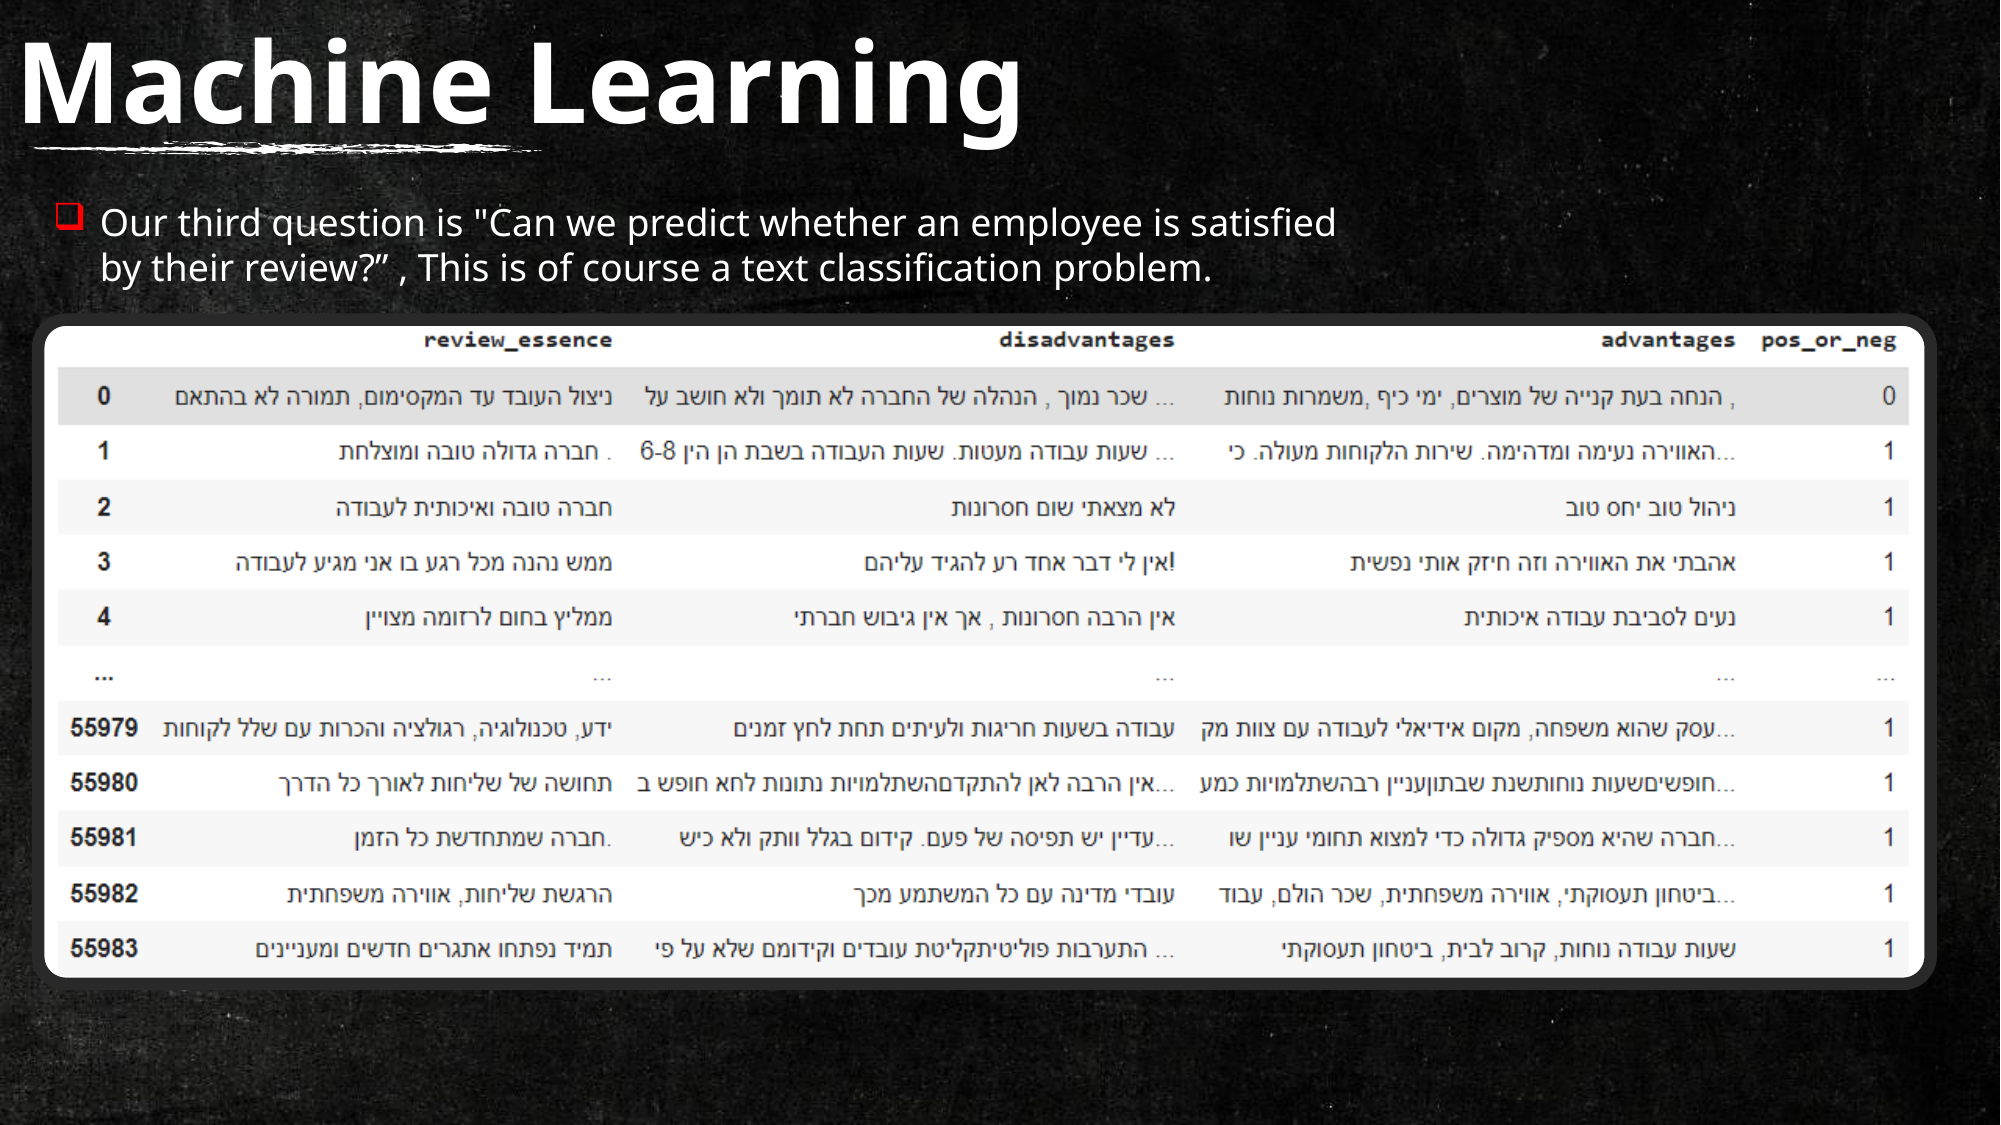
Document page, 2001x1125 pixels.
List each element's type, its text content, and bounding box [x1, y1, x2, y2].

title Machine Learning [0, 27, 1399, 148]
text_box Our third question is "Can we predict whether an employee is satisfied by their review?” , This is of course a text classification problem. [38, 191, 1363, 319]
picture [0, 0, 2000, 1125]
